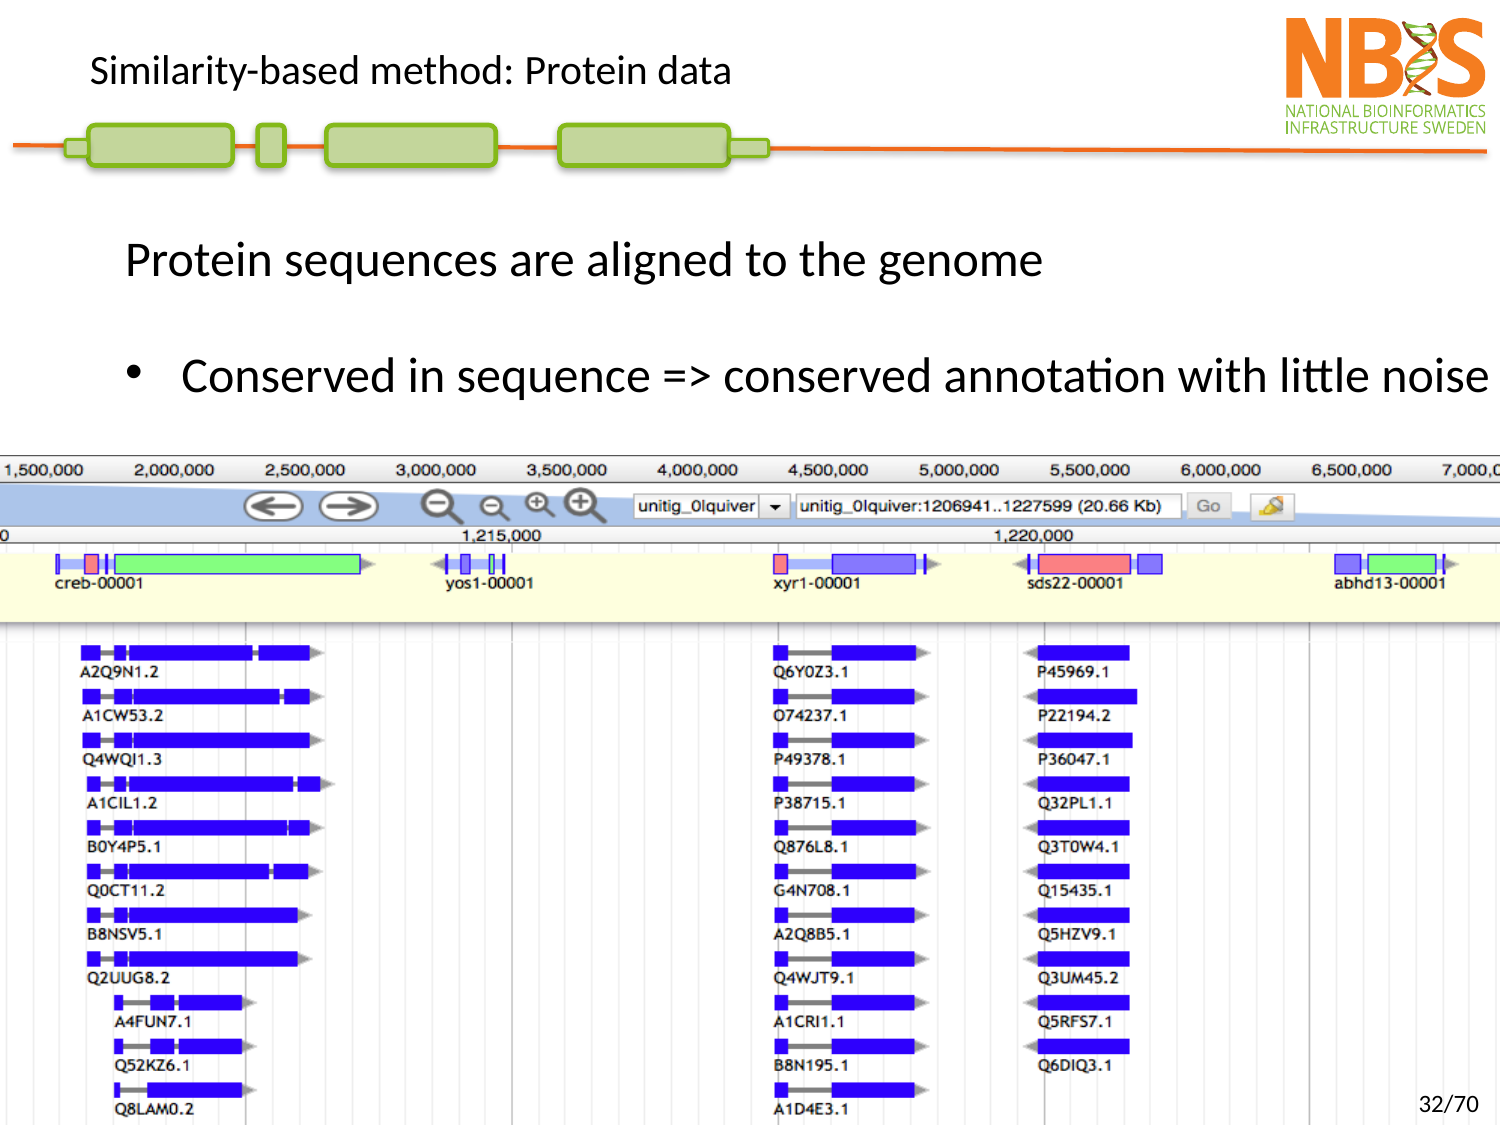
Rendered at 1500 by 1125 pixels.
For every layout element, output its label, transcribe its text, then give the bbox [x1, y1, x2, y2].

list Protein sequences are aligned to the genome Conserved in sequence => conserved annotation with little noise [110, 230, 1500, 454]
picture [0, 454, 1500, 1125]
title Similarity-based method: Protein data [75, 35, 778, 108]
